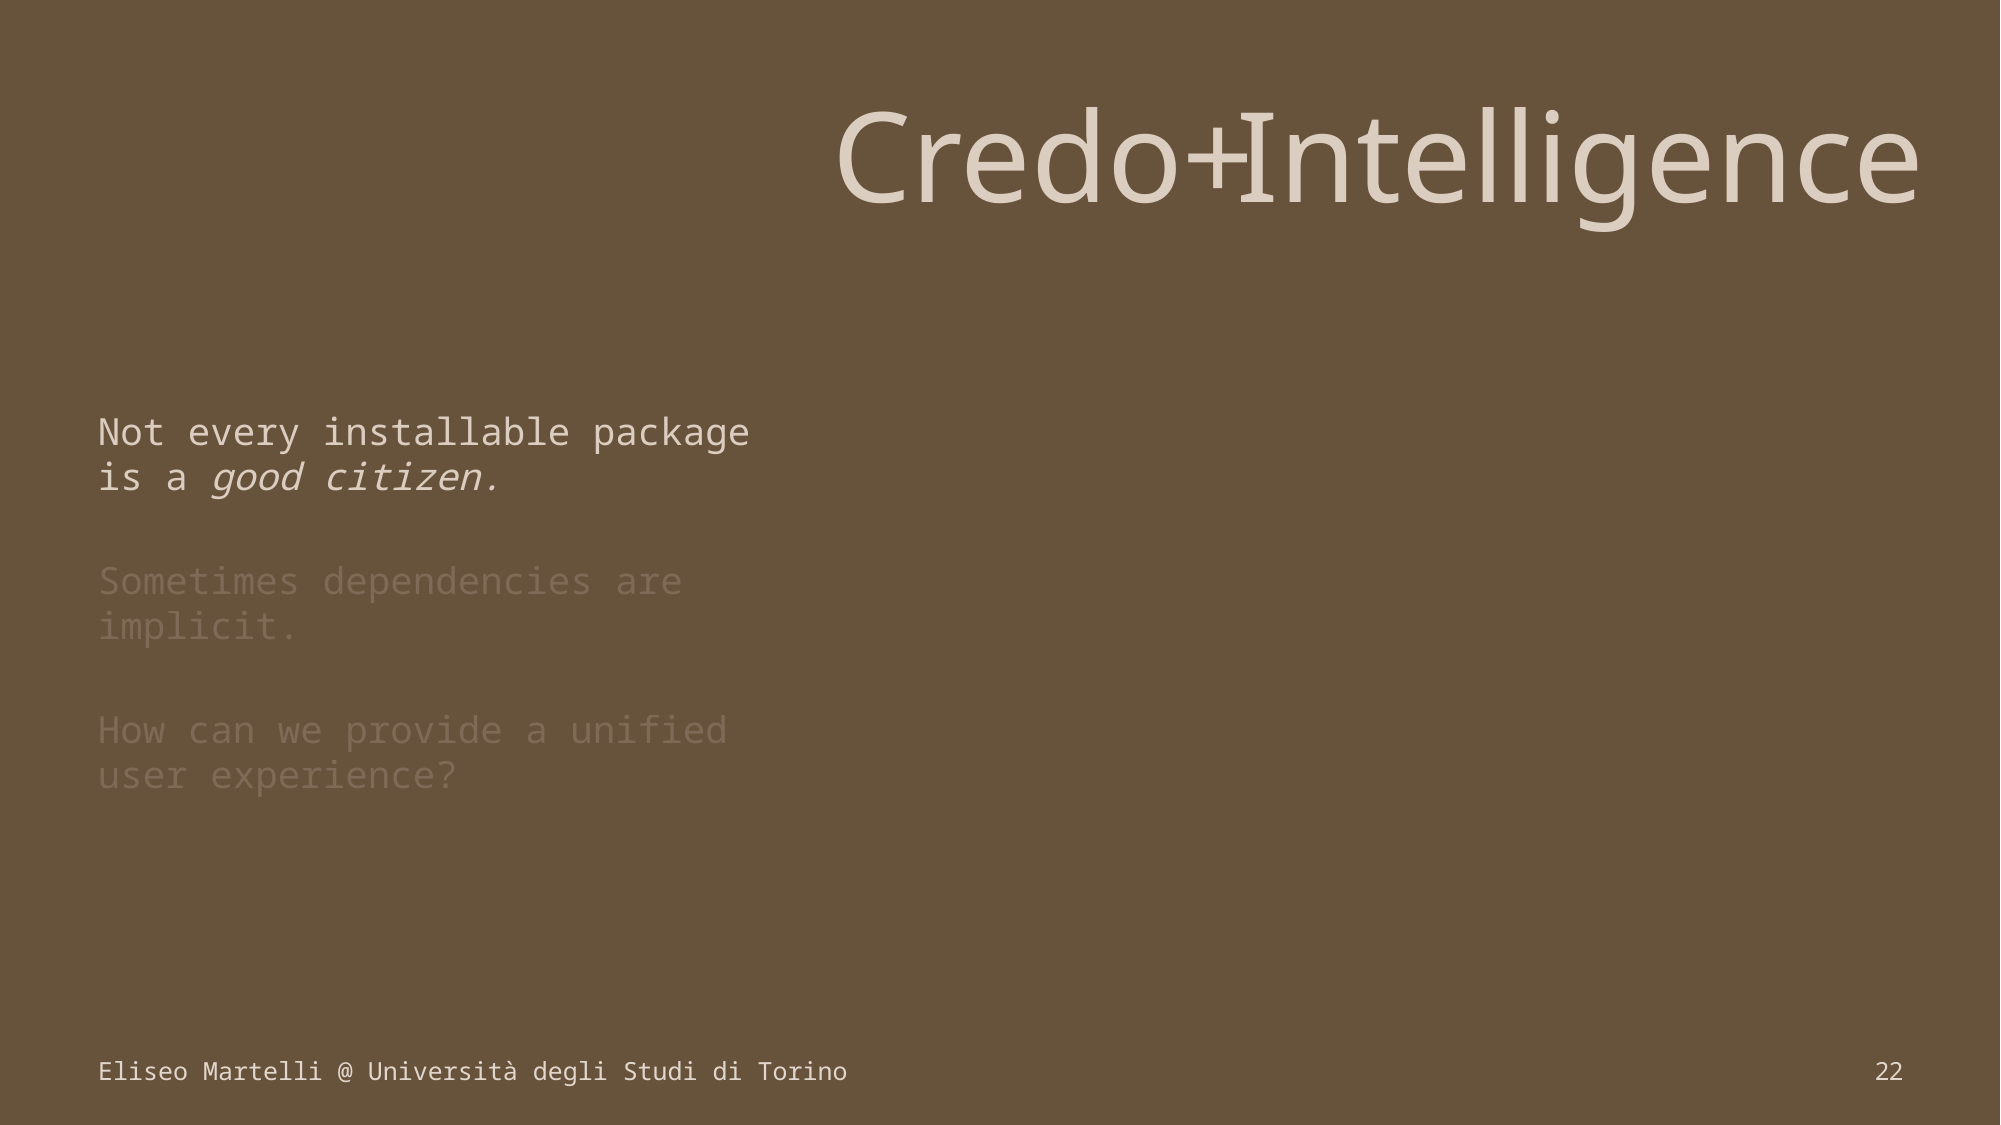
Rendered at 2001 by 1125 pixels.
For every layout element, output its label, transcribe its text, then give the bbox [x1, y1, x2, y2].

text_box Credo [817, 70, 1167, 235]
slide_number 22 [1468, 1042, 1919, 1103]
text_box Not every installable package is a good citizen. [83, 400, 834, 506]
text_box Sometimes dependencies are implicit. [83, 549, 834, 655]
text_box + [1167, 70, 1222, 235]
footer Eliseo Martelli @ Università degli Studi di Torino [83, 1042, 1340, 1103]
text_box Intelligence [1222, 70, 1940, 235]
text_box How can we provide a unified user experience? [83, 699, 834, 804]
